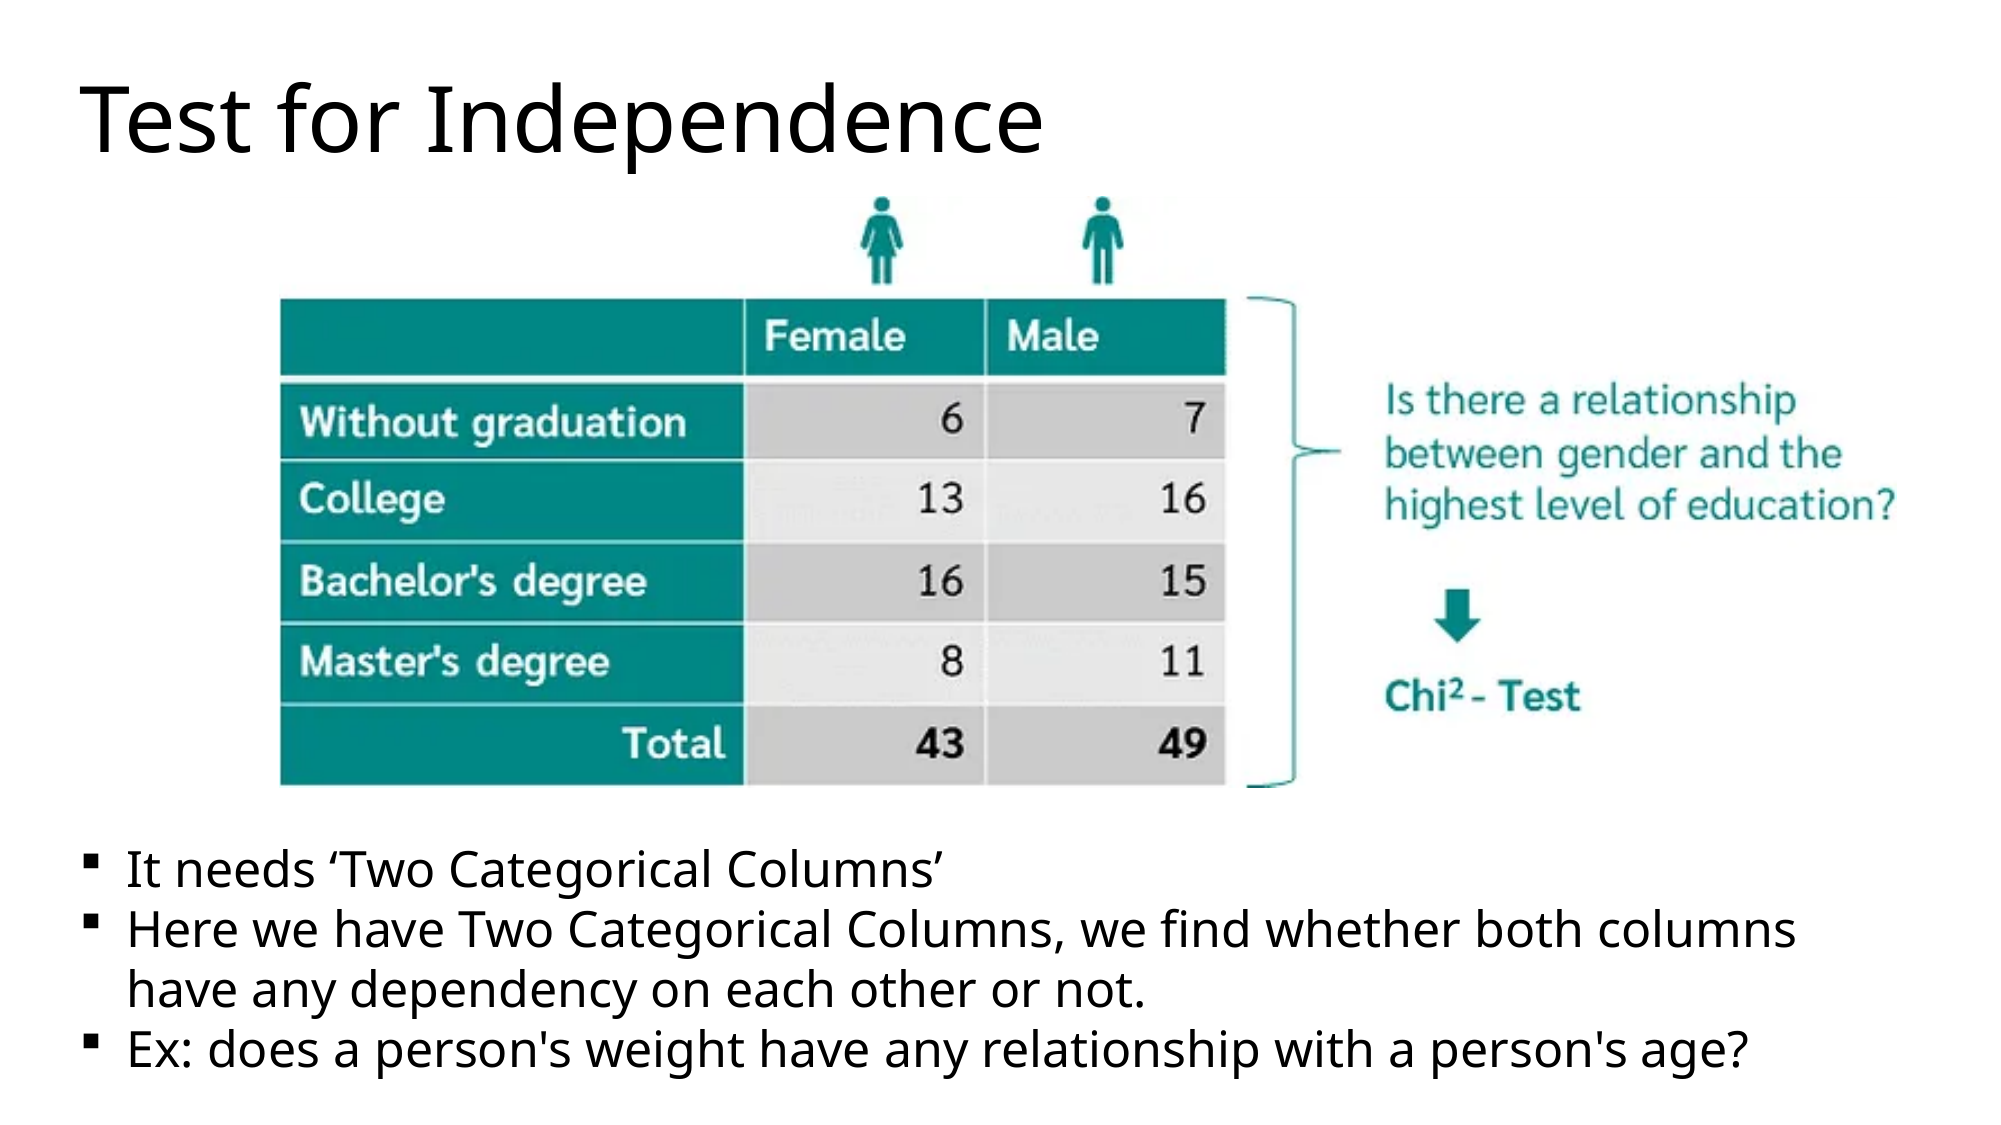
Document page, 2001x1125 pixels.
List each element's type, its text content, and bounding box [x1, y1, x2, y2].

text_box It needs ‘Two Categorical Columns’ Here we have Two Categorical Columns, we find whether both columns have any dependency on each other or not. Ex: does a person's weight have any relationship with a person's age? [64, 830, 1863, 1085]
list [278, 196, 1897, 788]
title Test for Independence [64, 14, 1790, 232]
